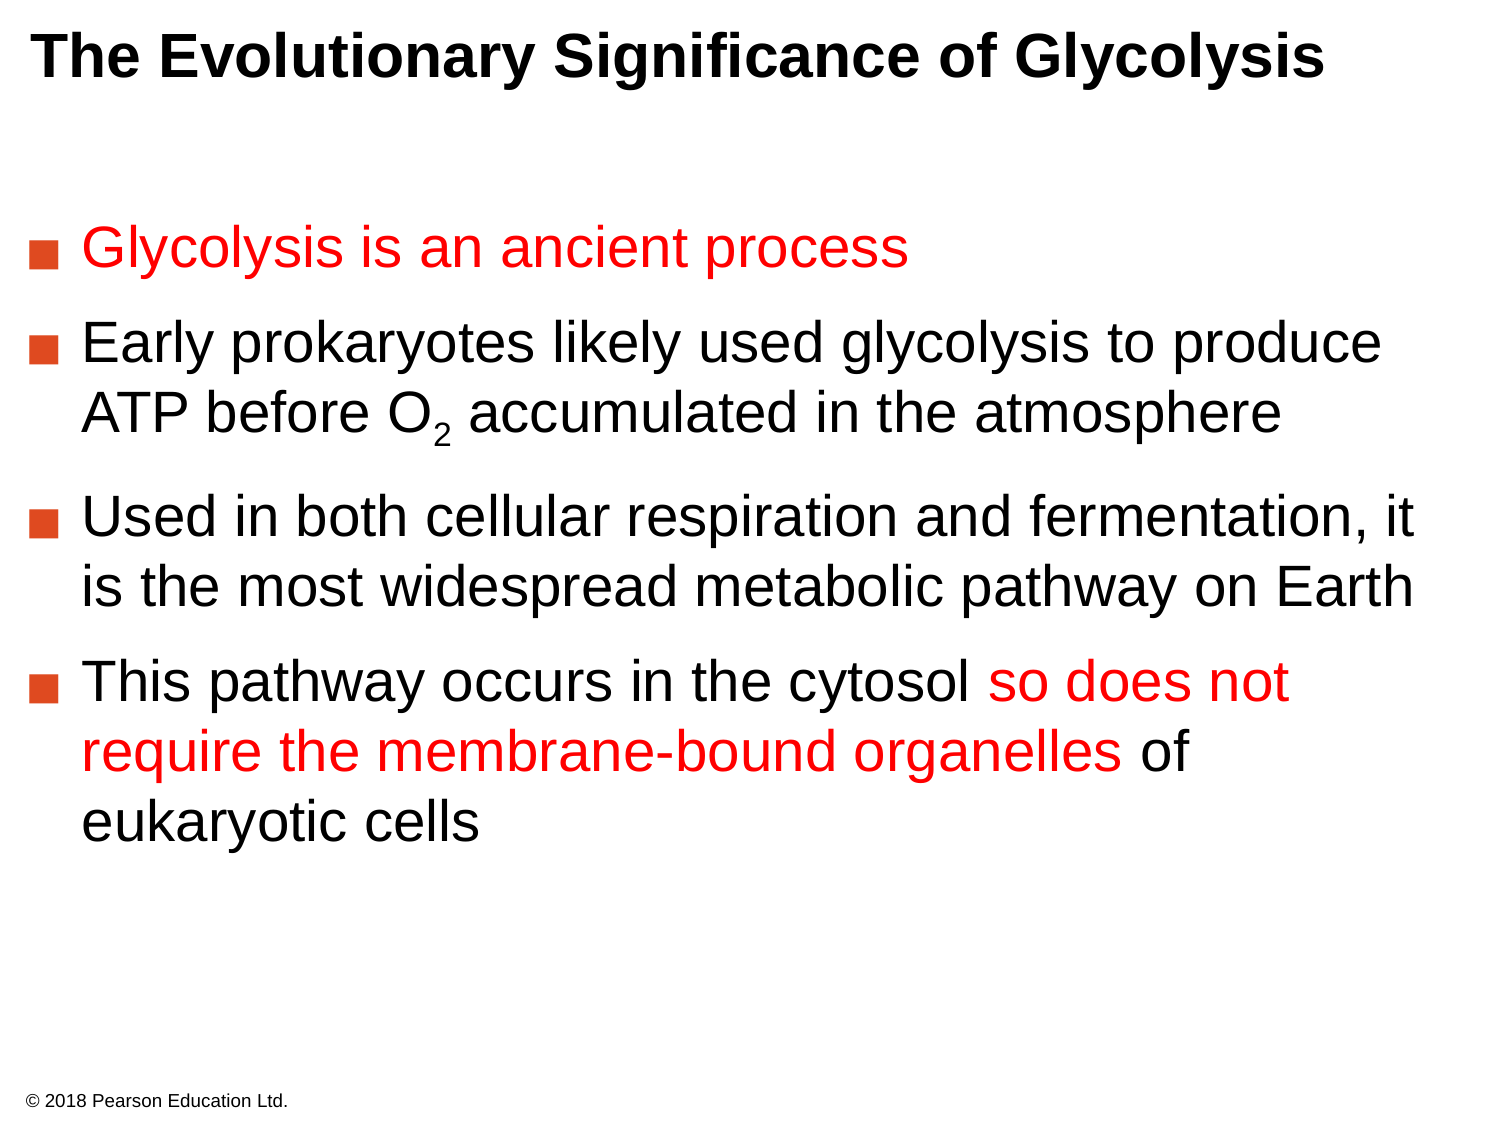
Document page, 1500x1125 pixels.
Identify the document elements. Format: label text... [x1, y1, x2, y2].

title The Evolutionary Significance of Glycolysis [0, 0, 1500, 106]
list Glycolysis is an ancient process Early prokaryotes likely used glycolysis to produce ATP before O2 accumulated in the atmosphere Used in both cellular respiration and fermentation, it is the most widespread metabolic pathway on Earth This pathway occurs in the cytosol so does not require the membrane-bound organelles of eukaryotic cells [24, 208, 1475, 1065]
footer © 2018 Pearson Education Ltd. [10, 1080, 518, 1119]
